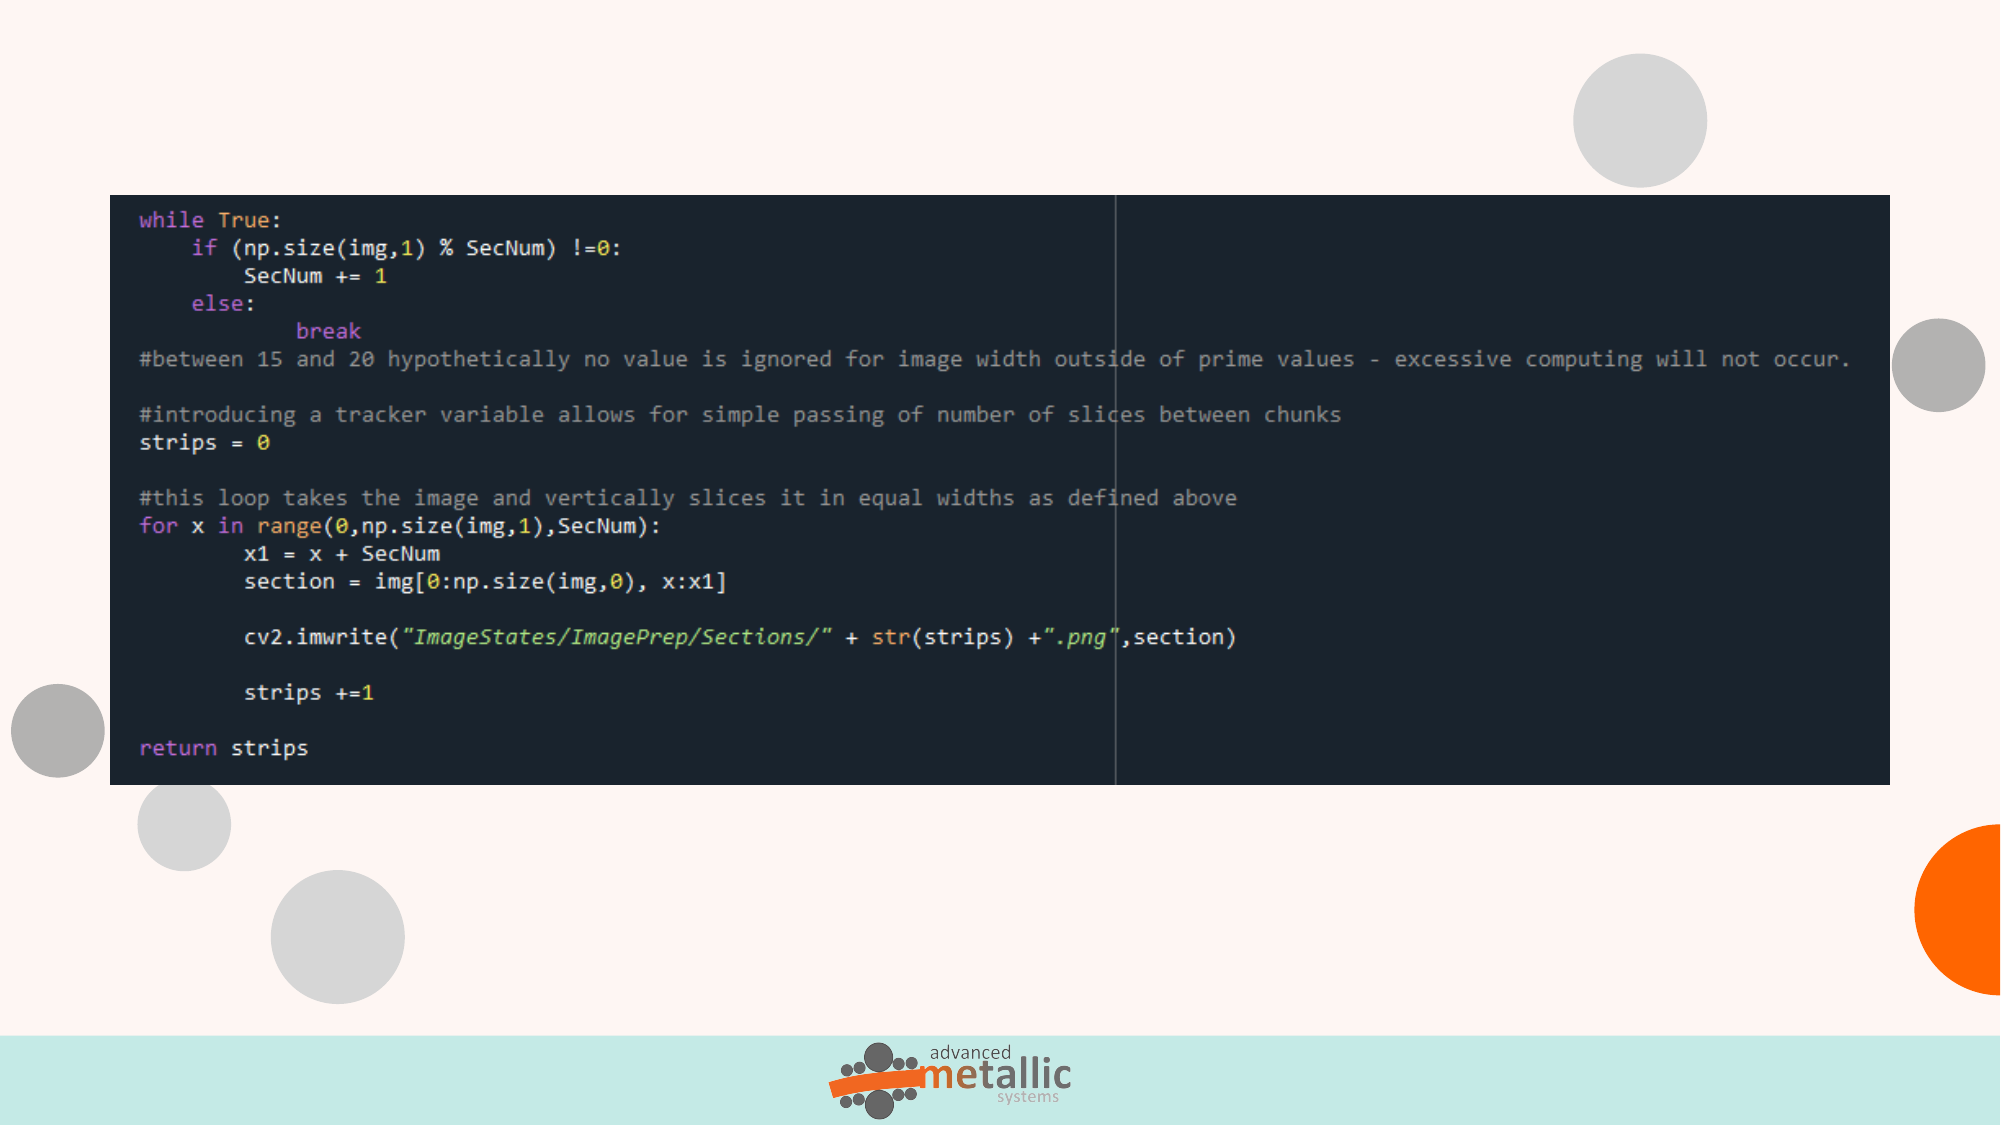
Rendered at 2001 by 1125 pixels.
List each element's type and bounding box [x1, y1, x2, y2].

picture [828, 1042, 1071, 1120]
picture [110, 195, 1890, 785]
